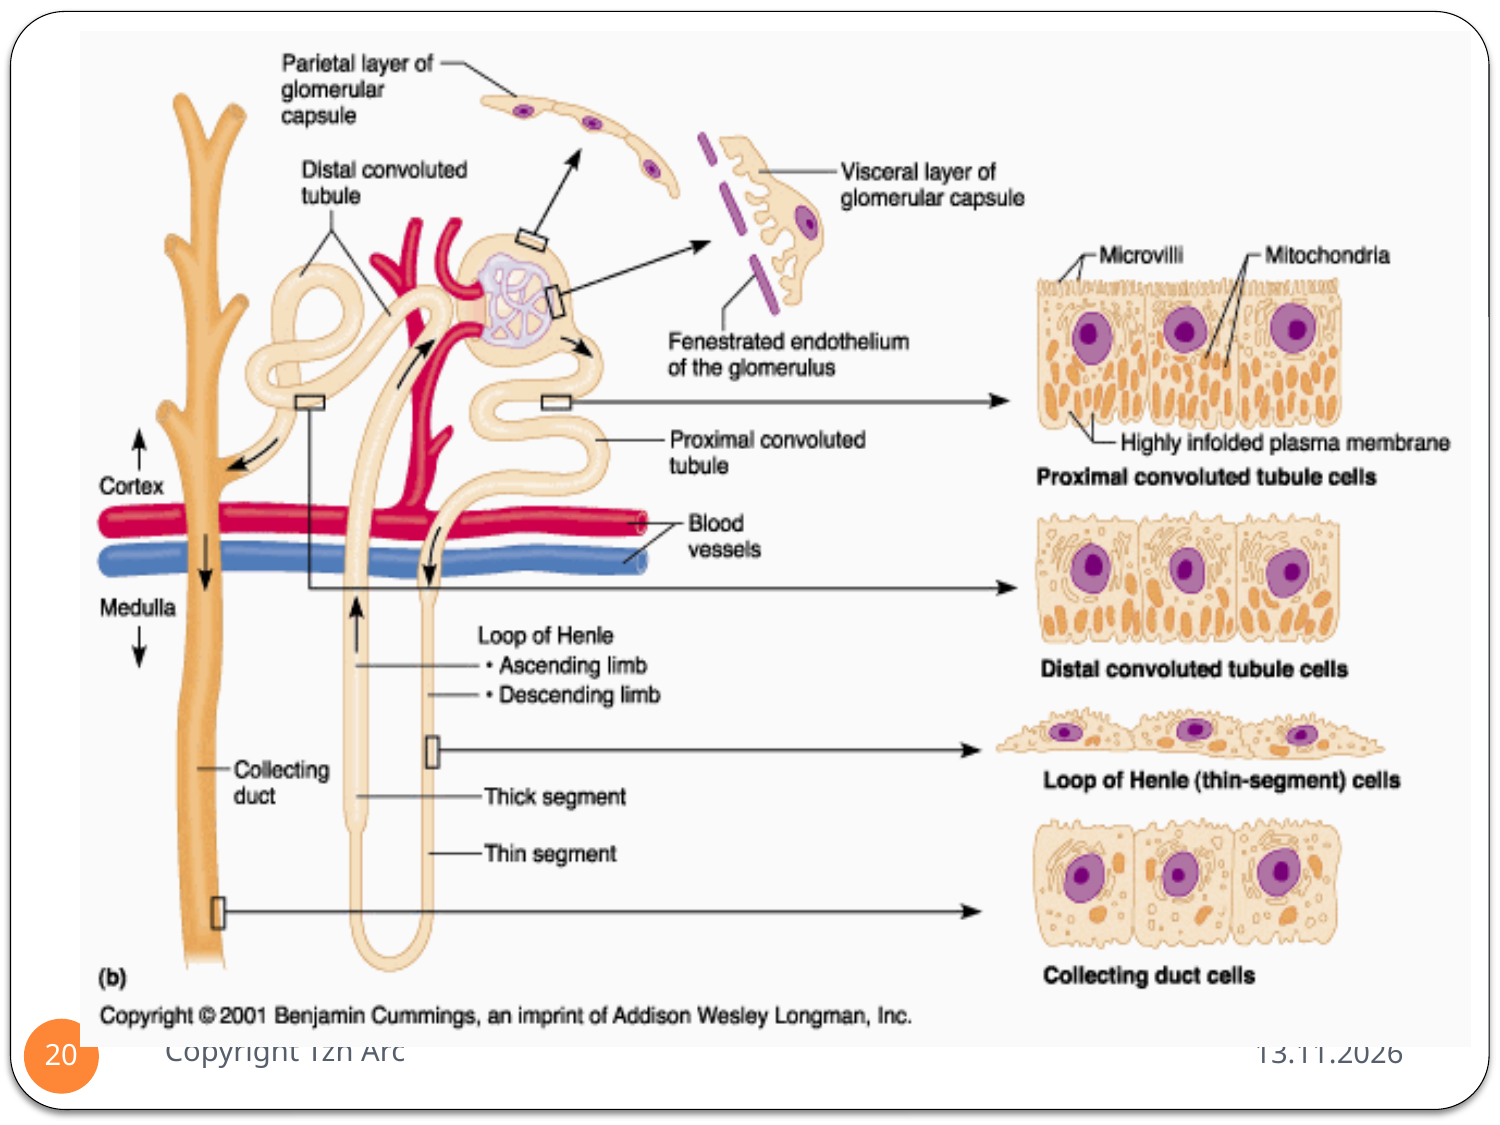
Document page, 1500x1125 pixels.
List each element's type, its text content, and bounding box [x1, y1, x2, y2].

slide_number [1012, 1054, 1419, 1094]
slide_number 20 [23, 1018, 99, 1094]
footer Copyright Tzn Arc [150, 1054, 800, 1088]
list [79, 31, 1471, 1047]
